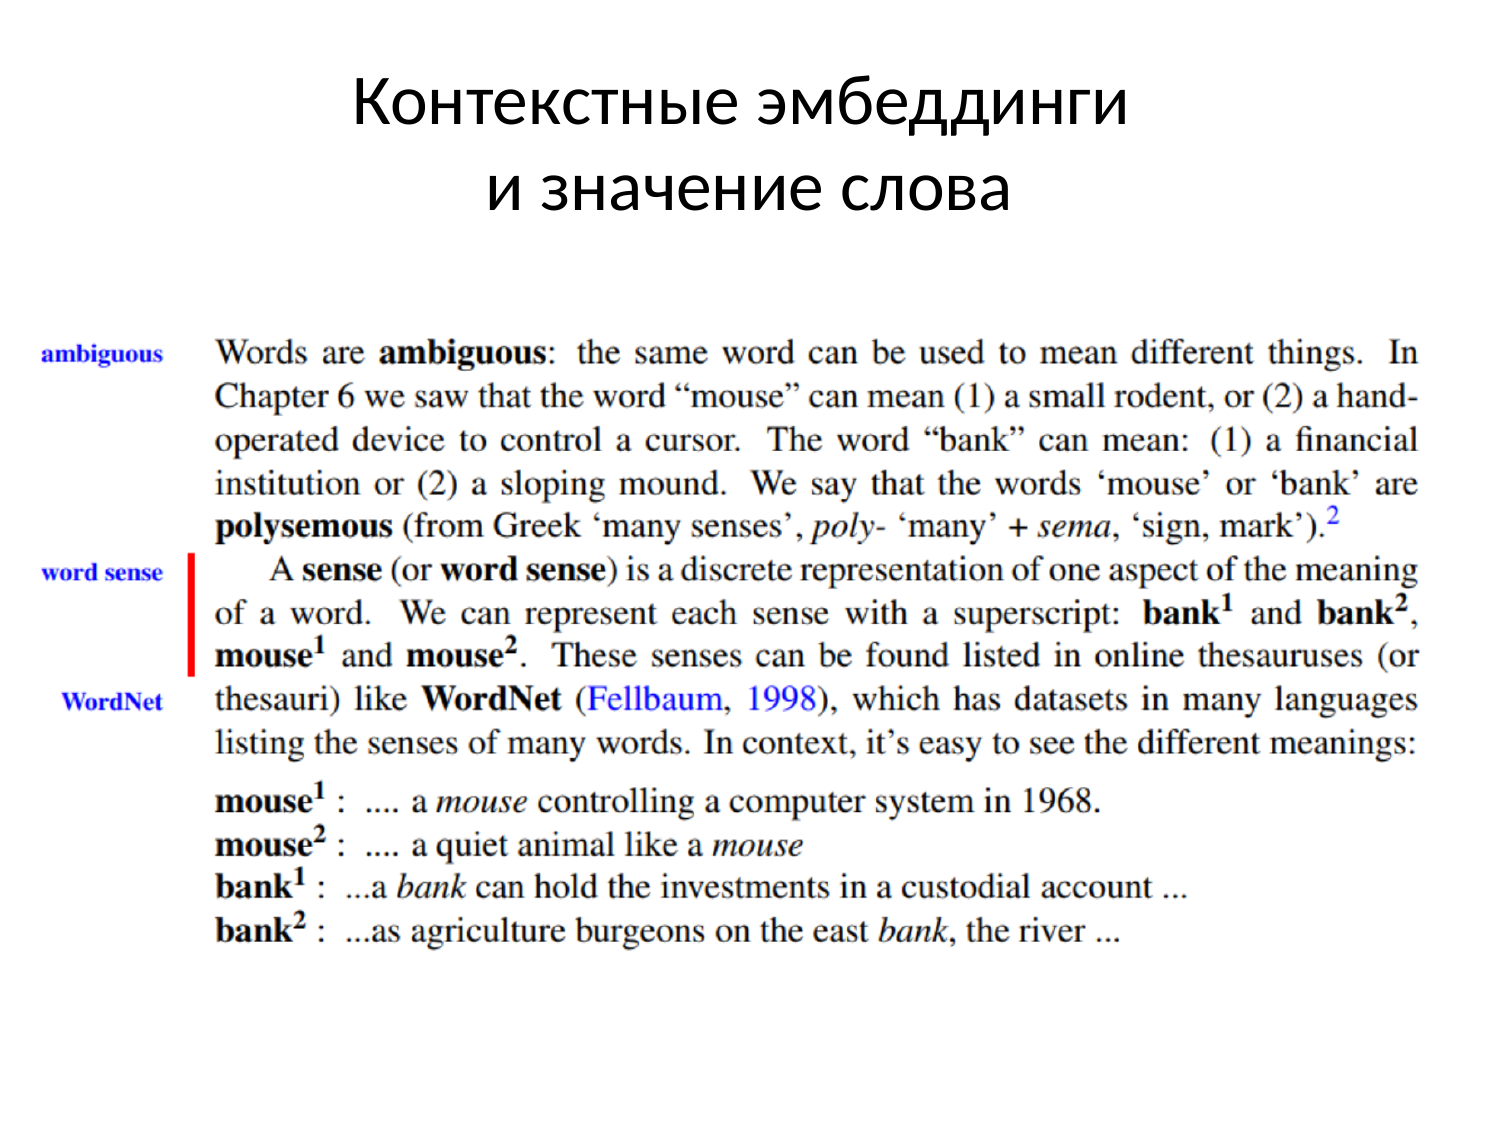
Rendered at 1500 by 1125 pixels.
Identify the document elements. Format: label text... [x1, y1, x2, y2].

picture [17, 325, 1440, 961]
title Контекстные эмбеддинги и значение слова [75, 45, 1425, 233]
